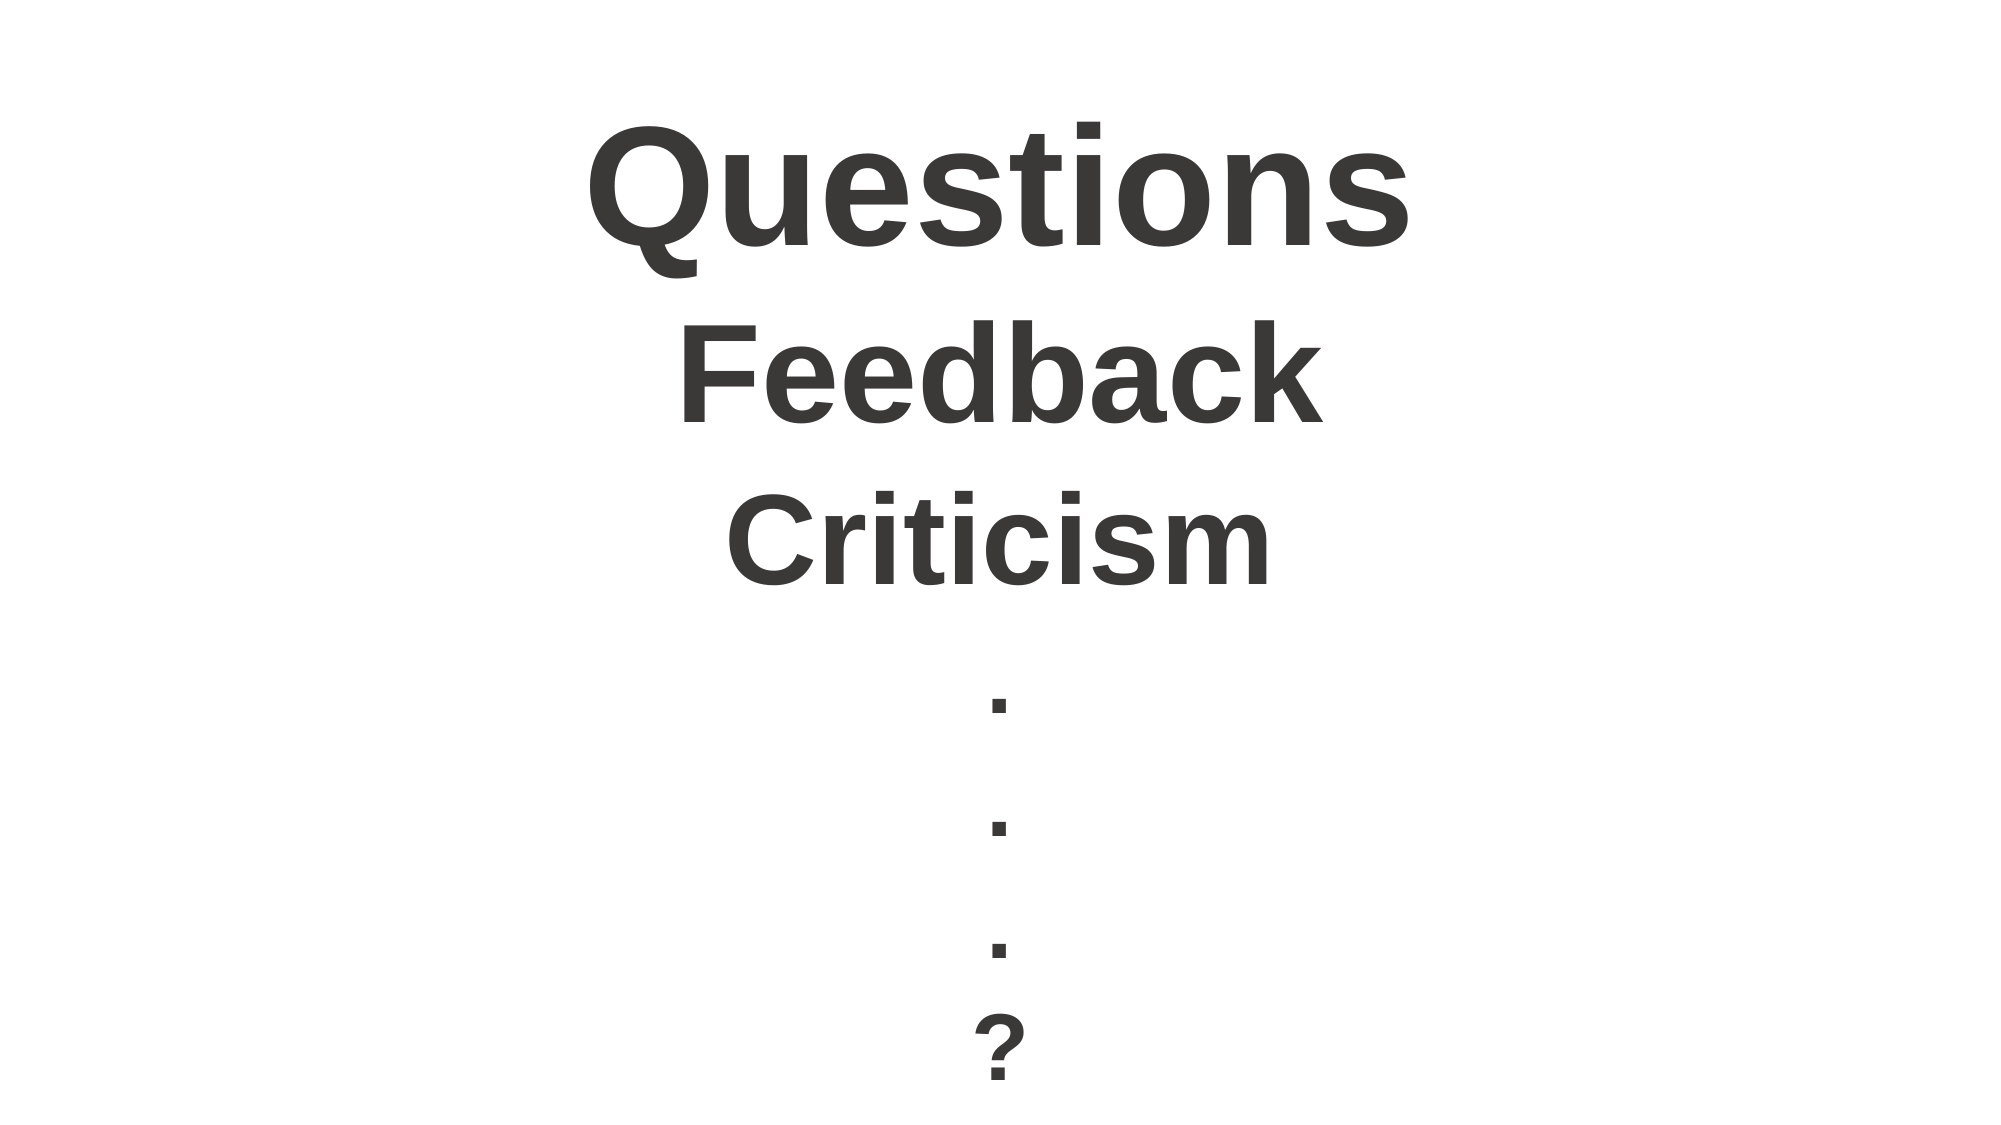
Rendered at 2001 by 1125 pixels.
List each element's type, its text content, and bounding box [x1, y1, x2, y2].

list Questions Feedback Criticism . . . ? [137, 90, 1863, 1111]
